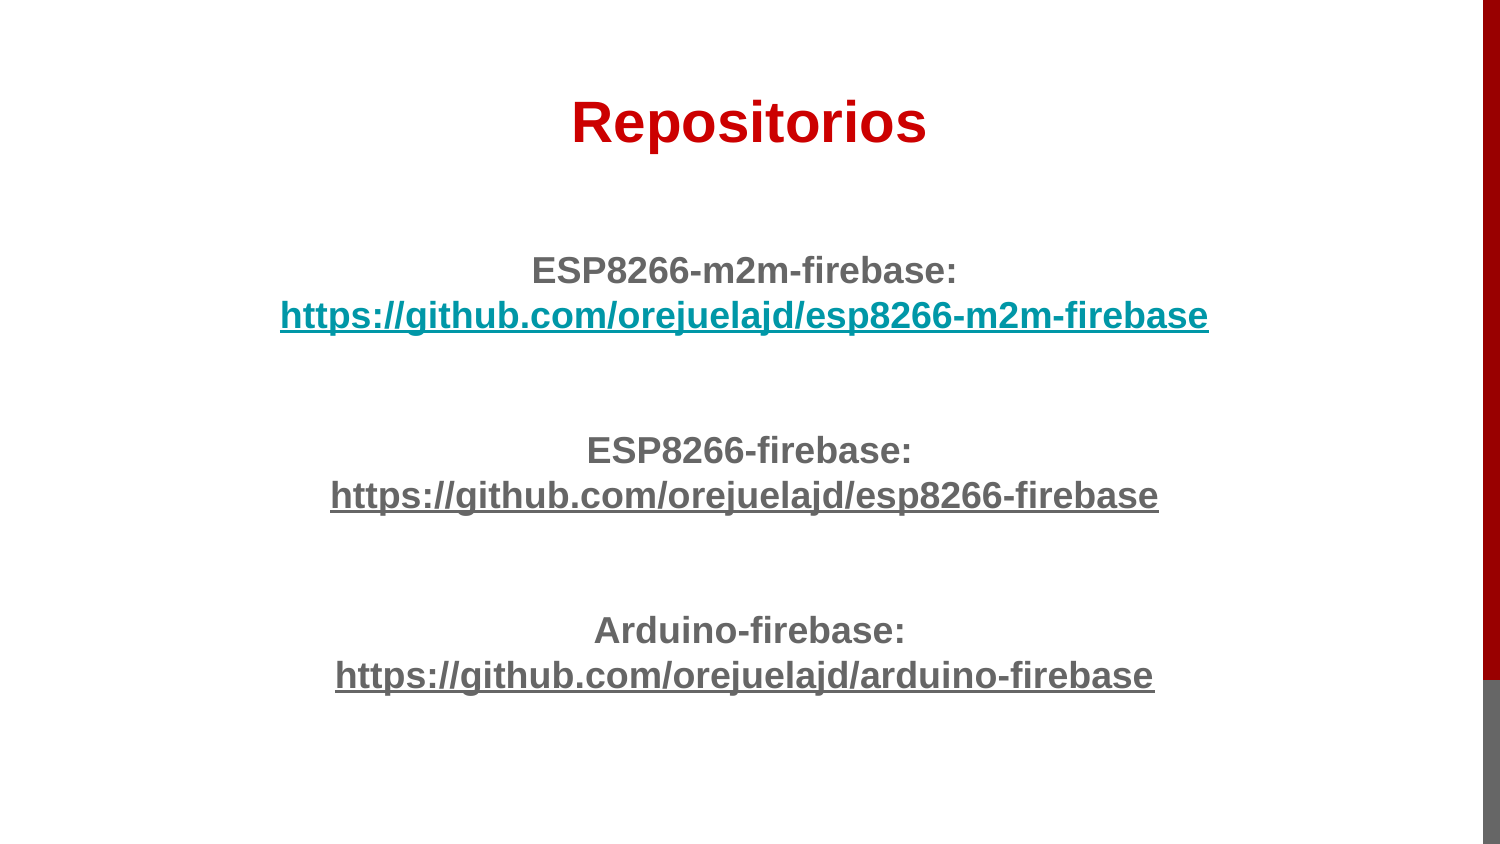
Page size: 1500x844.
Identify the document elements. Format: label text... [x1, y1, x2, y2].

title Repositorios [255, 68, 1245, 163]
list ESP8266-m2m-firebase: https://github.com/orejuelajd/esp8266-m2m-firebase ESP8266-firebase: https://github.com/orejuelajd/esp8266-firebase Arduino-firebase: https://github.com/orejuelajd/arduino-firebase [66, 230, 1434, 725]
